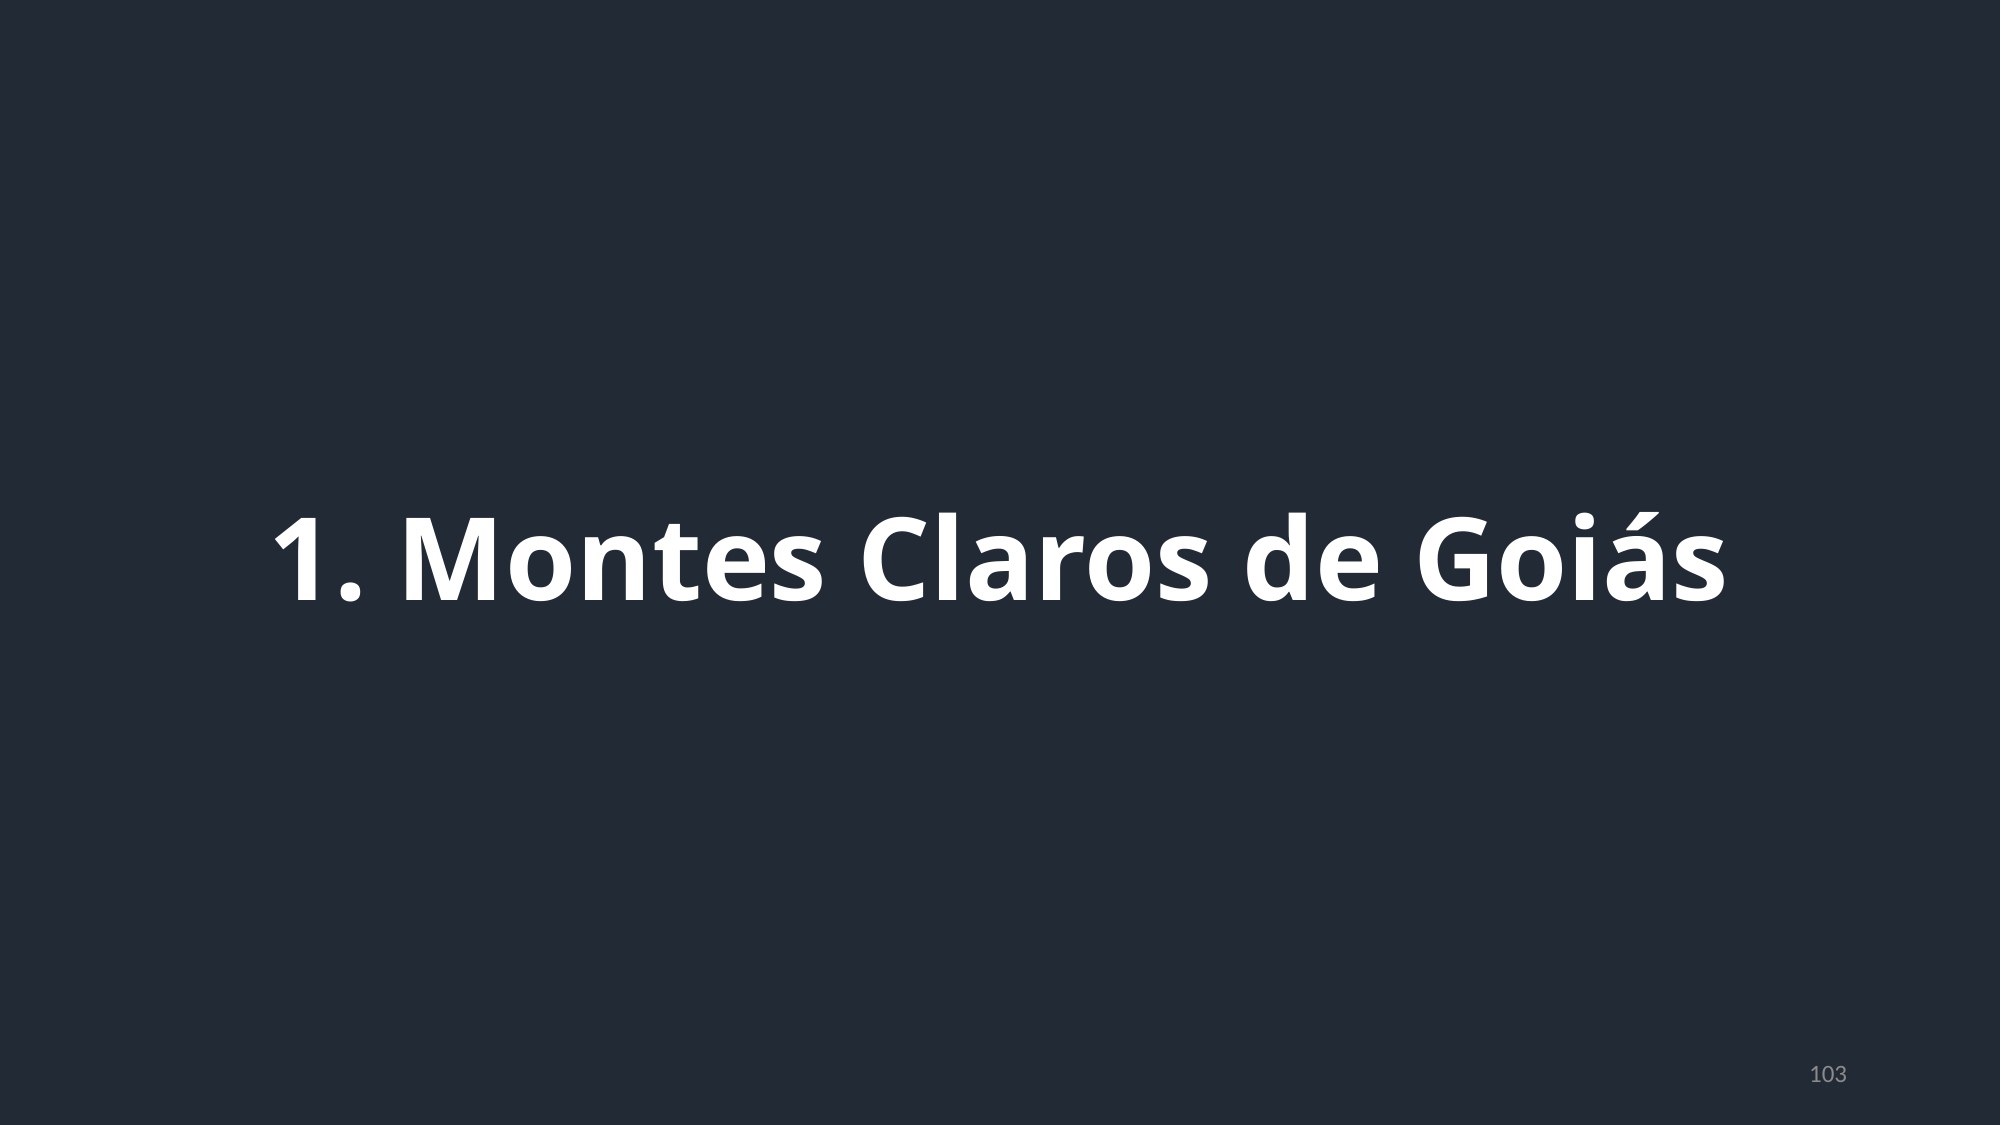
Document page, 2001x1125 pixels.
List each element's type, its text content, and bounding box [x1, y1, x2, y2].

text_box 1. Montes Claros de Goiás [31, 492, 1969, 633]
slide_number 103 [1412, 1042, 1863, 1103]
